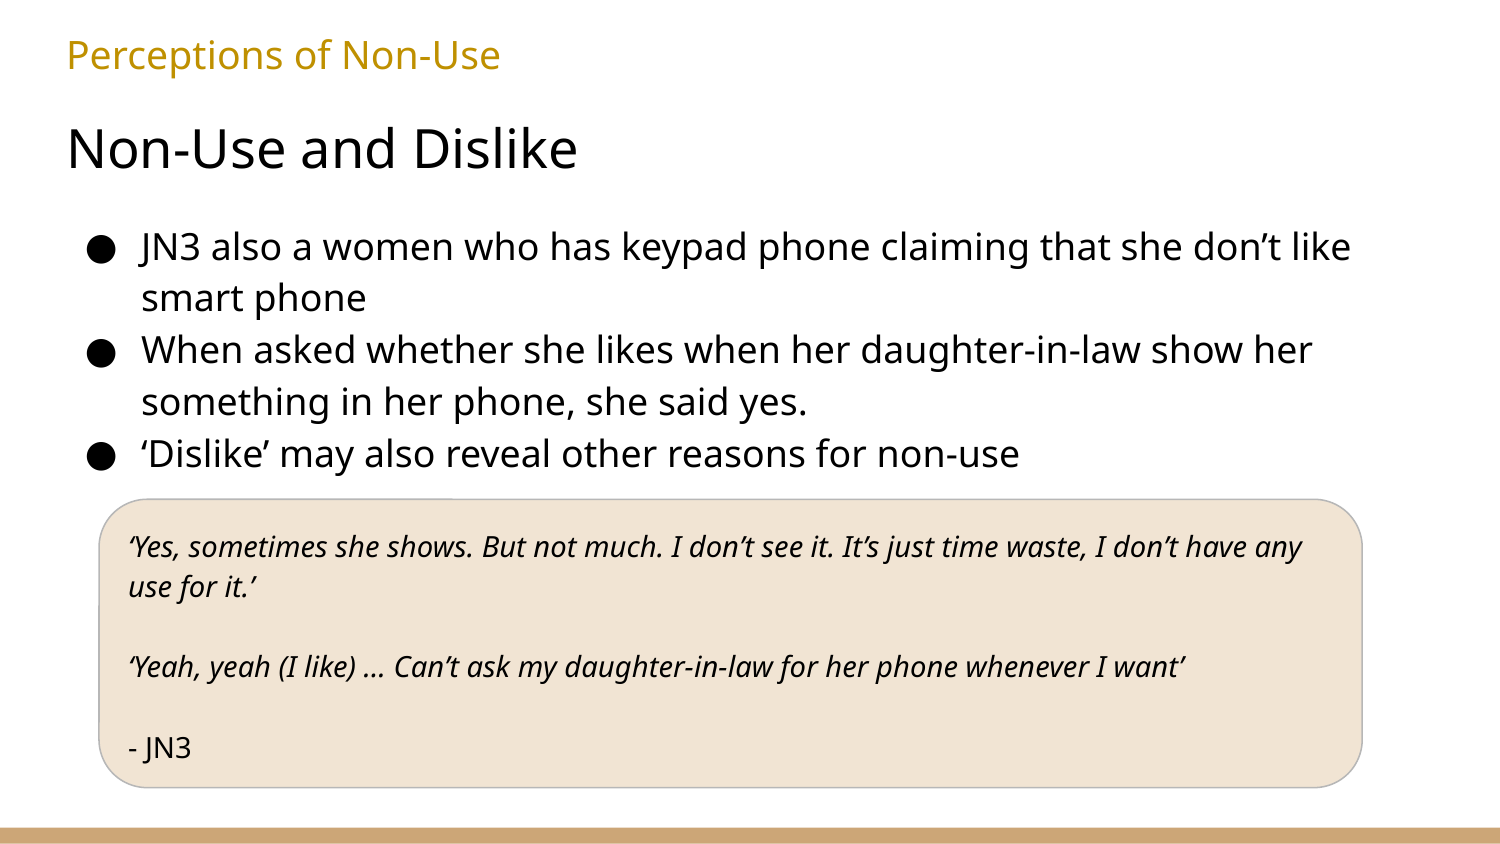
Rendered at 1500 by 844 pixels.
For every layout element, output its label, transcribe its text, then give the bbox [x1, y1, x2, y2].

title Perceptions of Non-Use [51, 27, 1449, 93]
list JN3 also a women who has keypad phone claiming that she don’t like smart phone When asked whether she likes when her daughter-in-law show her something in her phone, she said yes. ‘Dislike’ may also reveal other reasons for non-use [51, 200, 1449, 752]
text_box ‘Yes, sometimes she shows. But not much. I don’t see it. It’s just time waste, I don’t have any use for it.’ ‘Yeah, yeah (I like) … Can’t ask my daughter-in-law for her phone whenever I want’ - JN3 [98, 499, 1363, 788]
title Non-Use and Dislike [51, 99, 1449, 195]
